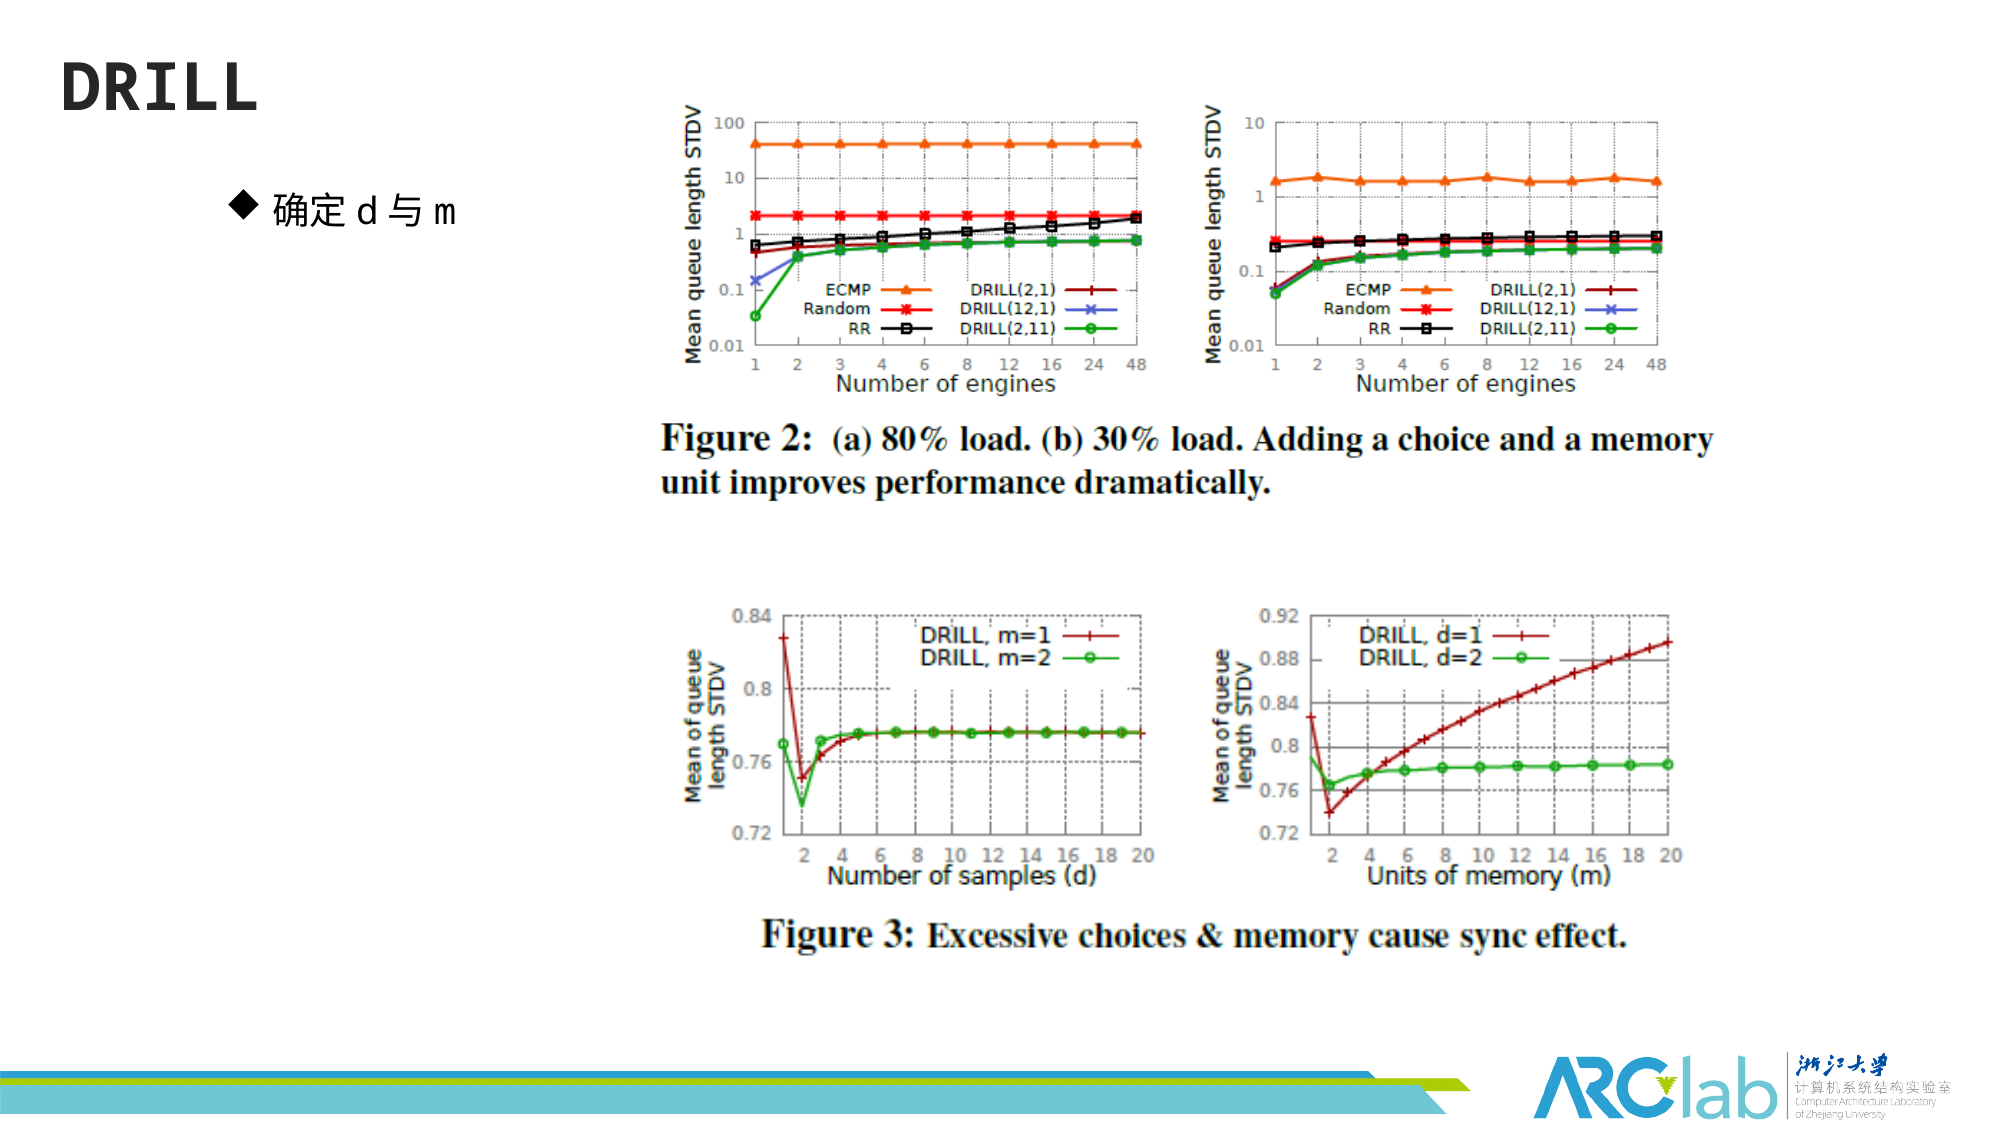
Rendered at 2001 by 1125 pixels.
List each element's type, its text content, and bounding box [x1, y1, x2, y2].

text_box DRILL [46, 36, 277, 73]
picture [0, 73, 2000, 1125]
